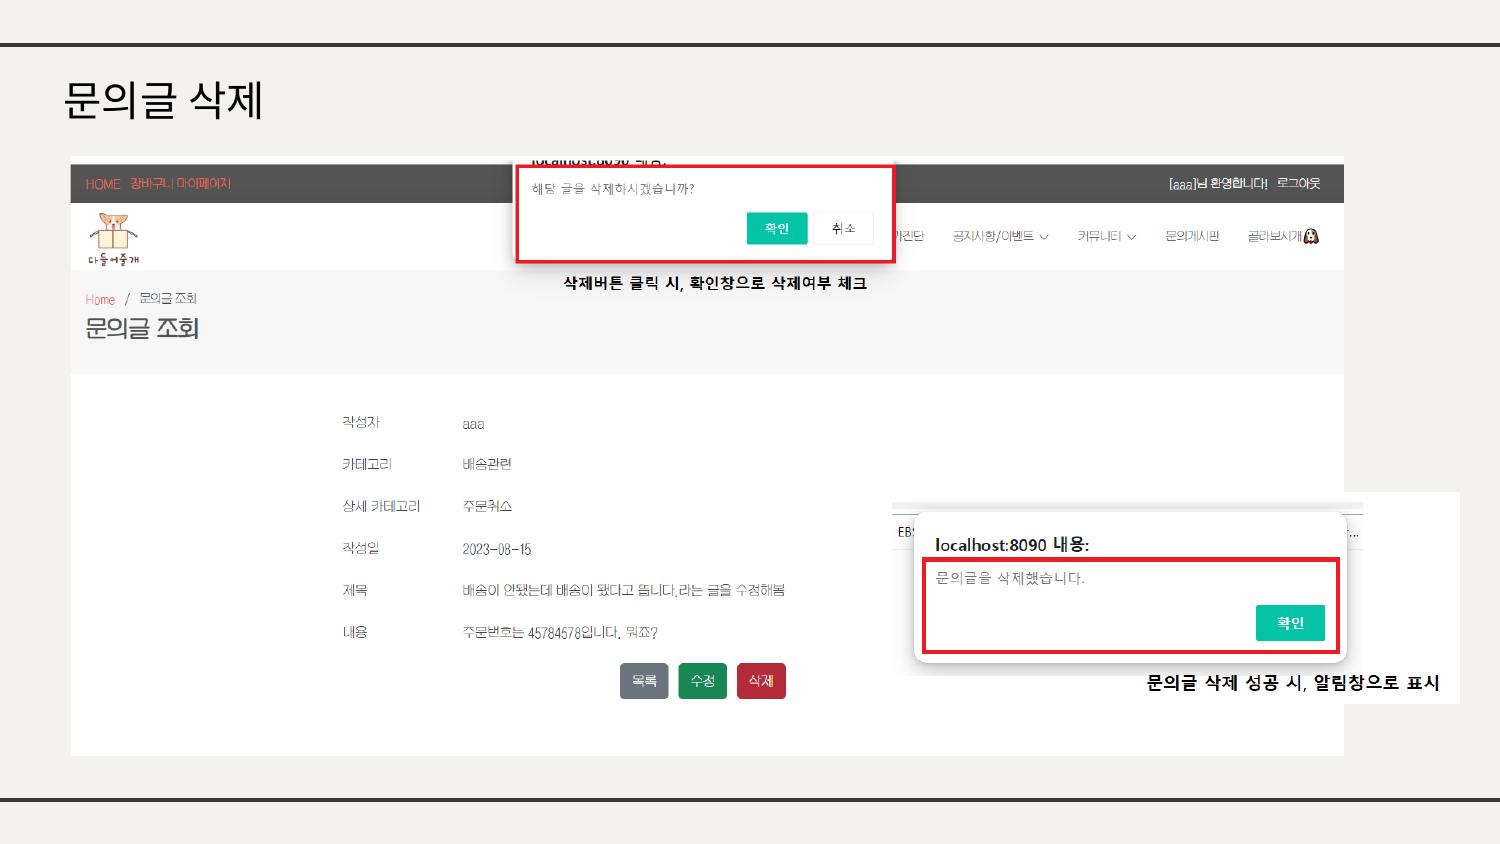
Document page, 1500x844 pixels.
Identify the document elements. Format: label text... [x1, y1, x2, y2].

picture [70, 156, 1460, 756]
text_box 문의글 삭제 [48, 59, 638, 154]
